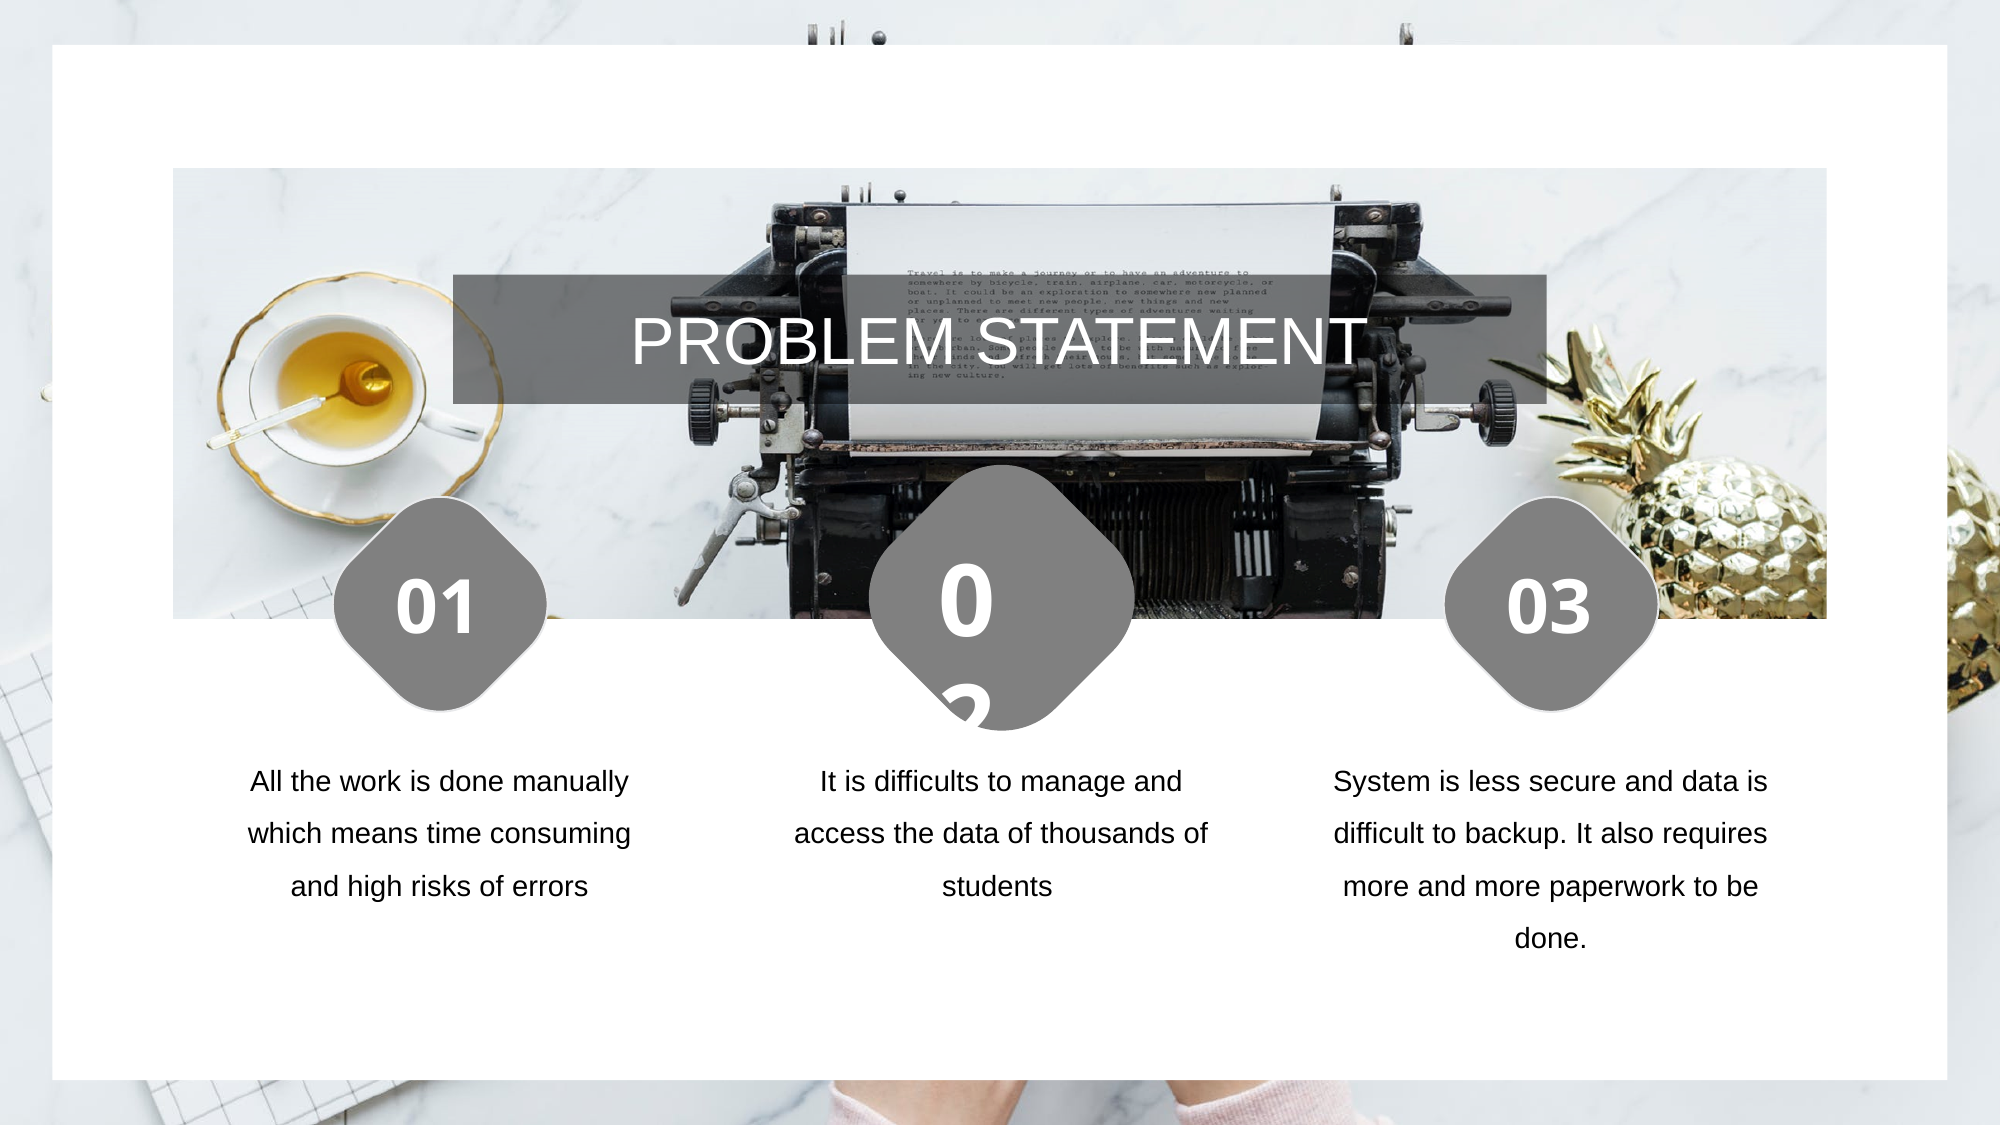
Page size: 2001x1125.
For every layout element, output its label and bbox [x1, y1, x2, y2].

text_box [173, 168, 1827, 965]
text_box [453, 274, 1547, 404]
picture [0, 0, 2000, 1125]
